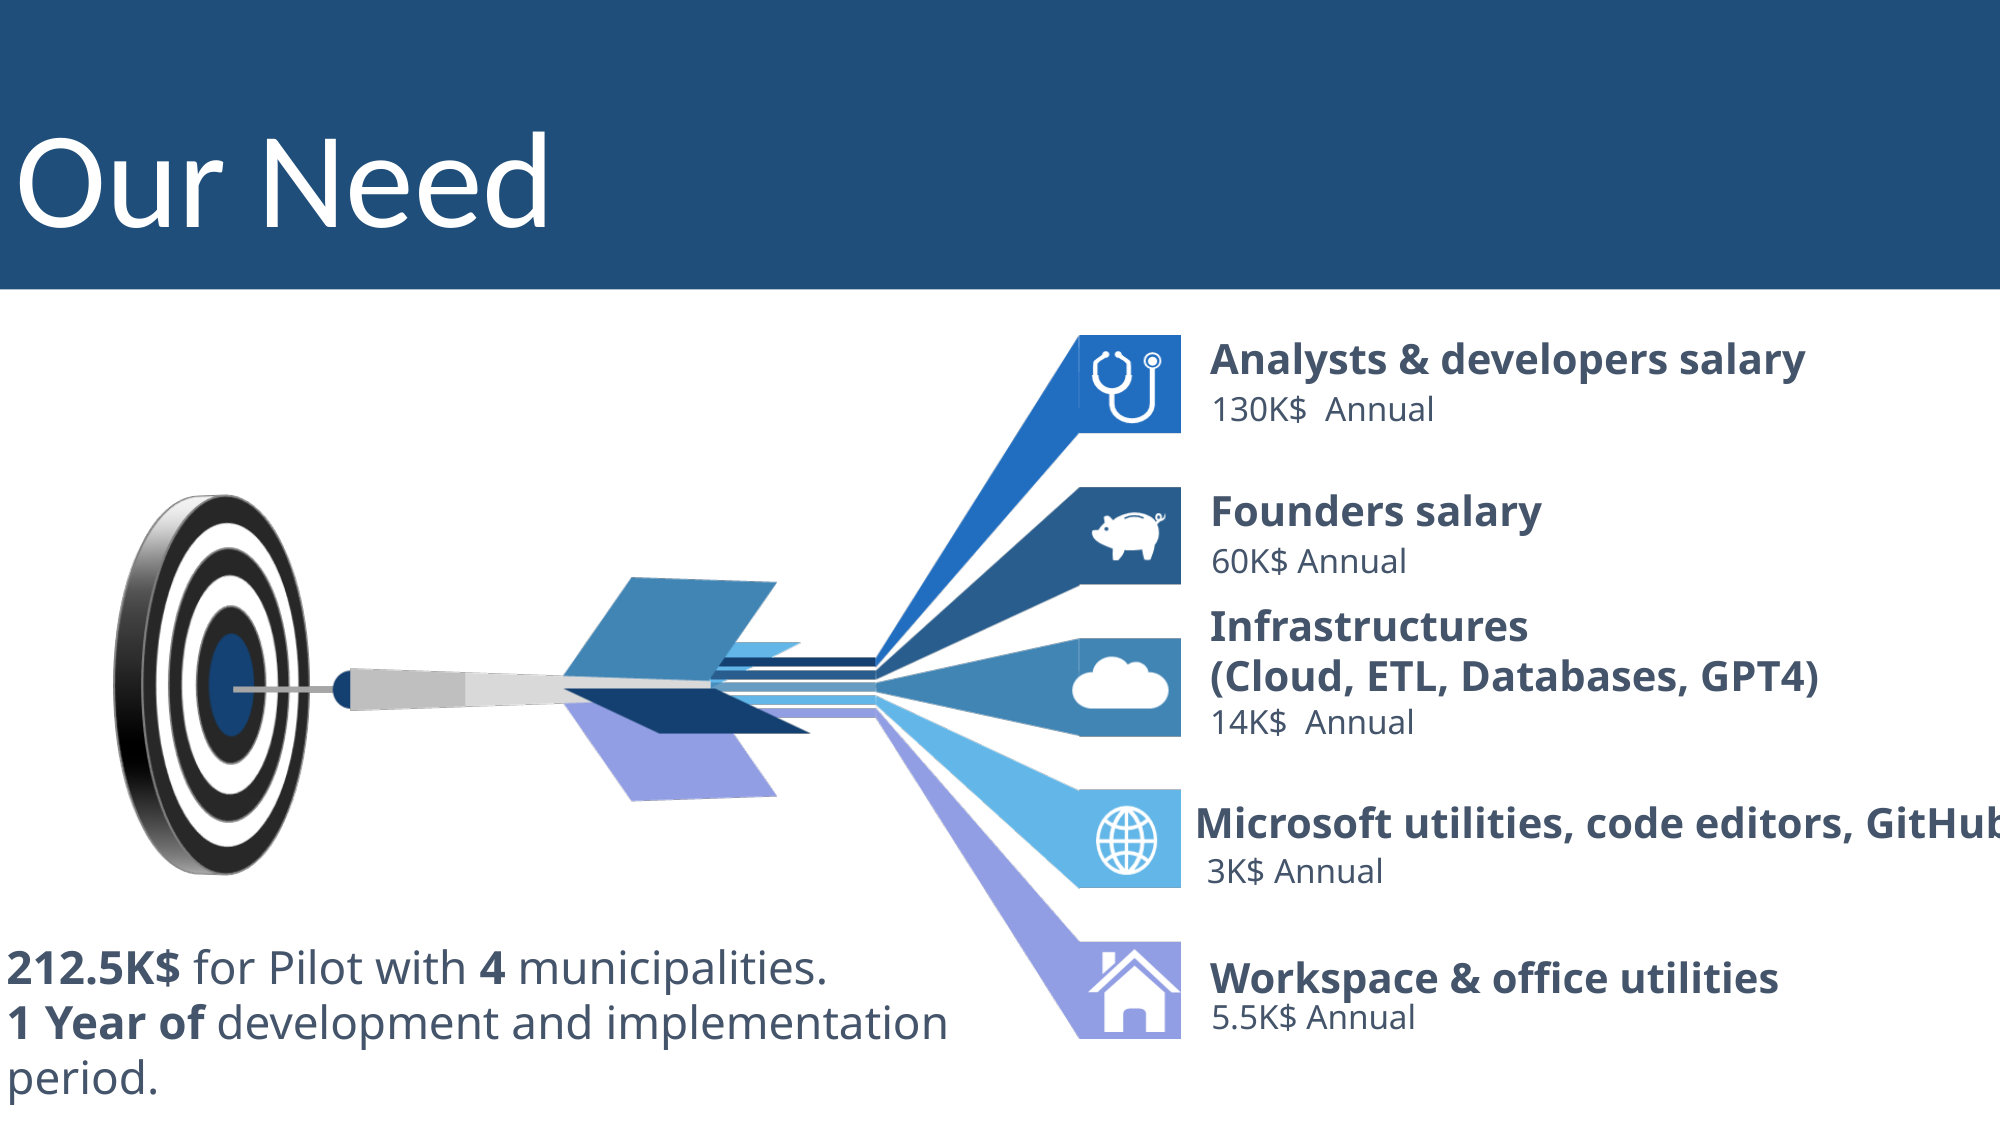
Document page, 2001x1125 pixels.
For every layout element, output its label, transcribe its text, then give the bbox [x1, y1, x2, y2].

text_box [1195, 592, 1967, 750]
text_box [0, 0, 2000, 290]
text_box 212.5K$ for Pilot with 4 municipalities. 1 Year of development and implementation period. [0, 931, 1089, 1112]
title Our Need [0, 0, 1783, 263]
text_box Microsoft utilities, code editors, GitHub [1185, 789, 2000, 855]
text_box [1195, 477, 1862, 589]
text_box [1191, 804, 1858, 899]
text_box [1195, 943, 1862, 1046]
picture [110, 335, 1181, 1039]
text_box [1195, 325, 1862, 437]
